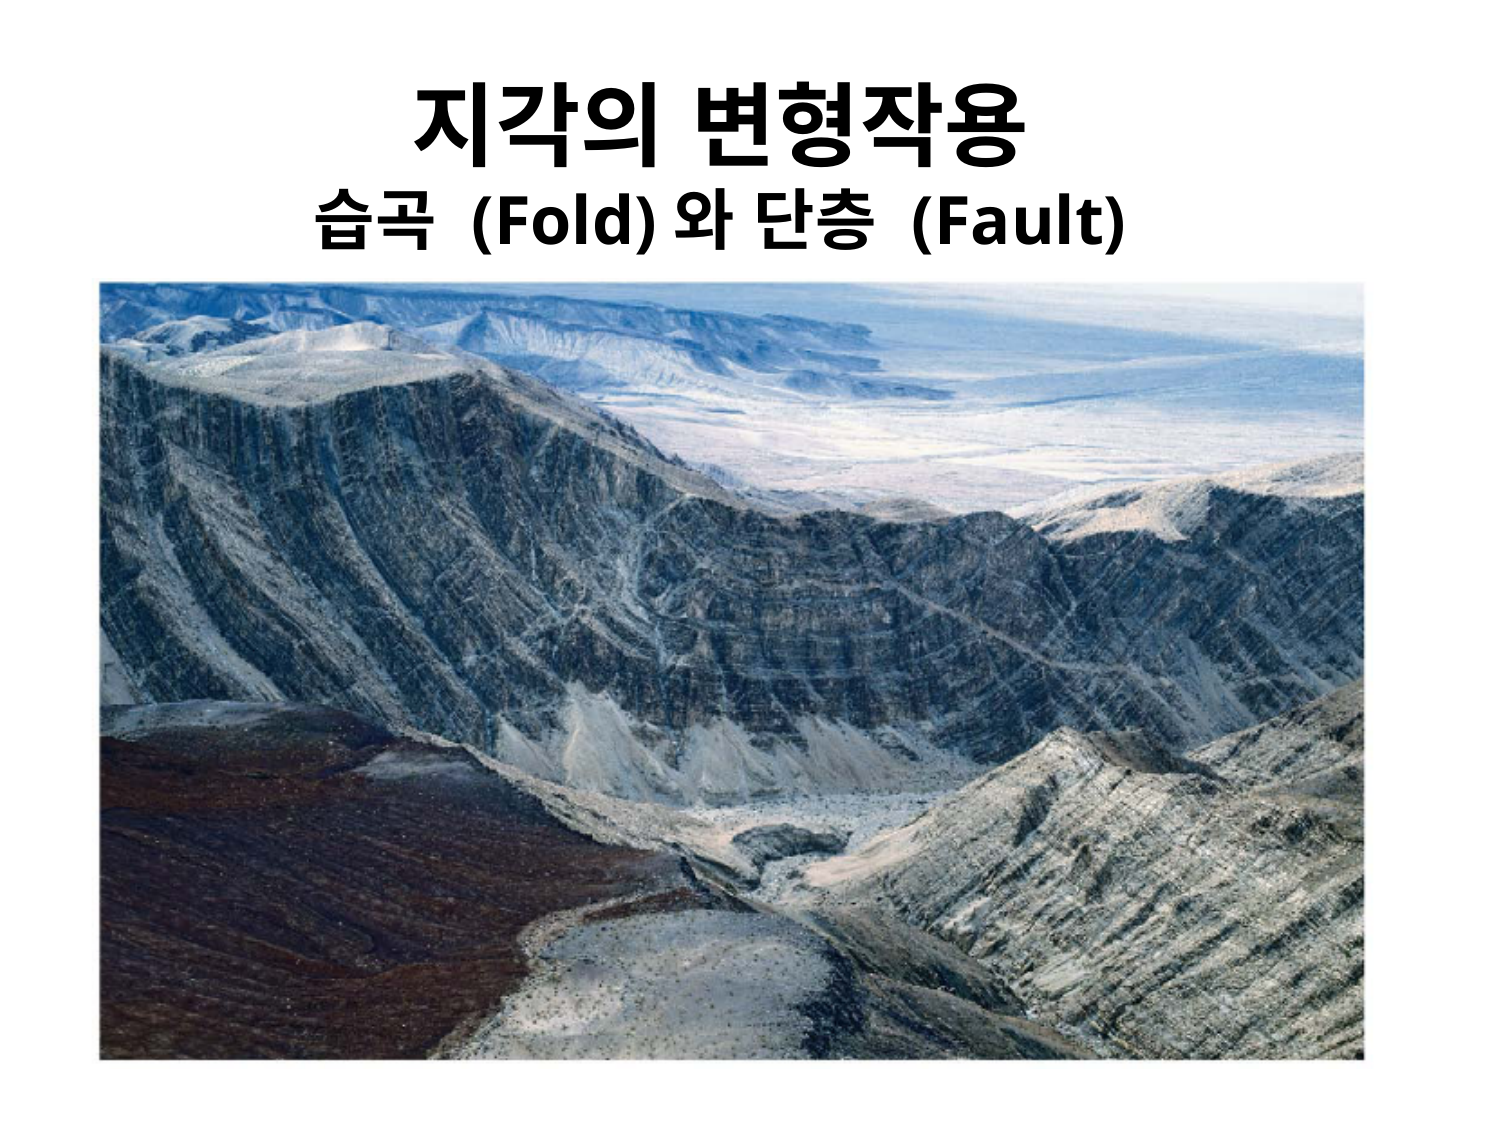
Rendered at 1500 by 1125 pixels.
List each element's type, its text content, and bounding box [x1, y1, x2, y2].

picture [88, 278, 1377, 1069]
text_box 지각의 변형작용 습곡 (Fold)와 단층 (Fault) [194, 60, 1247, 265]
